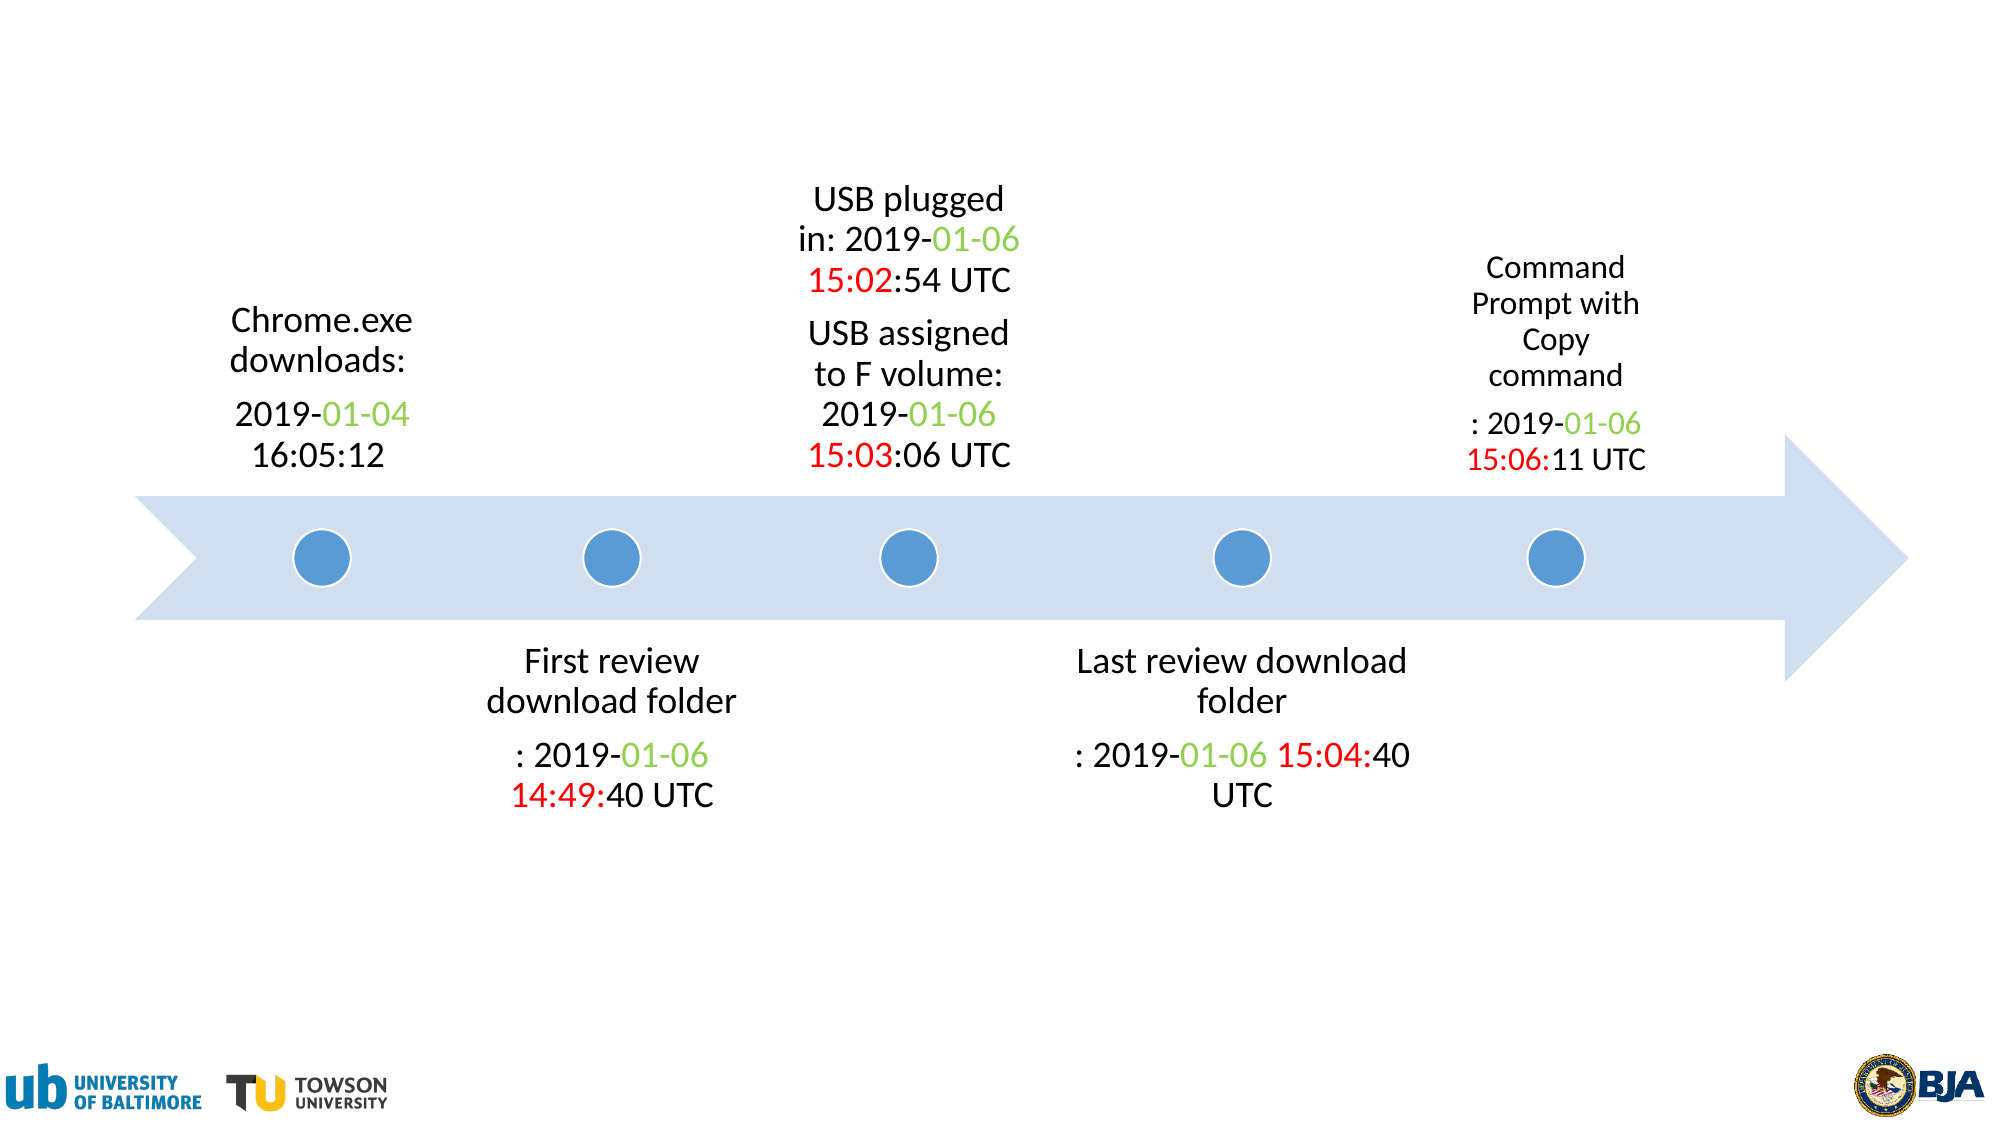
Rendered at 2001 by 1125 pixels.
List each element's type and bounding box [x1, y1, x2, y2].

picture [1854, 1054, 1986, 1117]
text_box [134, 248, 1909, 868]
picture [0, 1031, 407, 1125]
